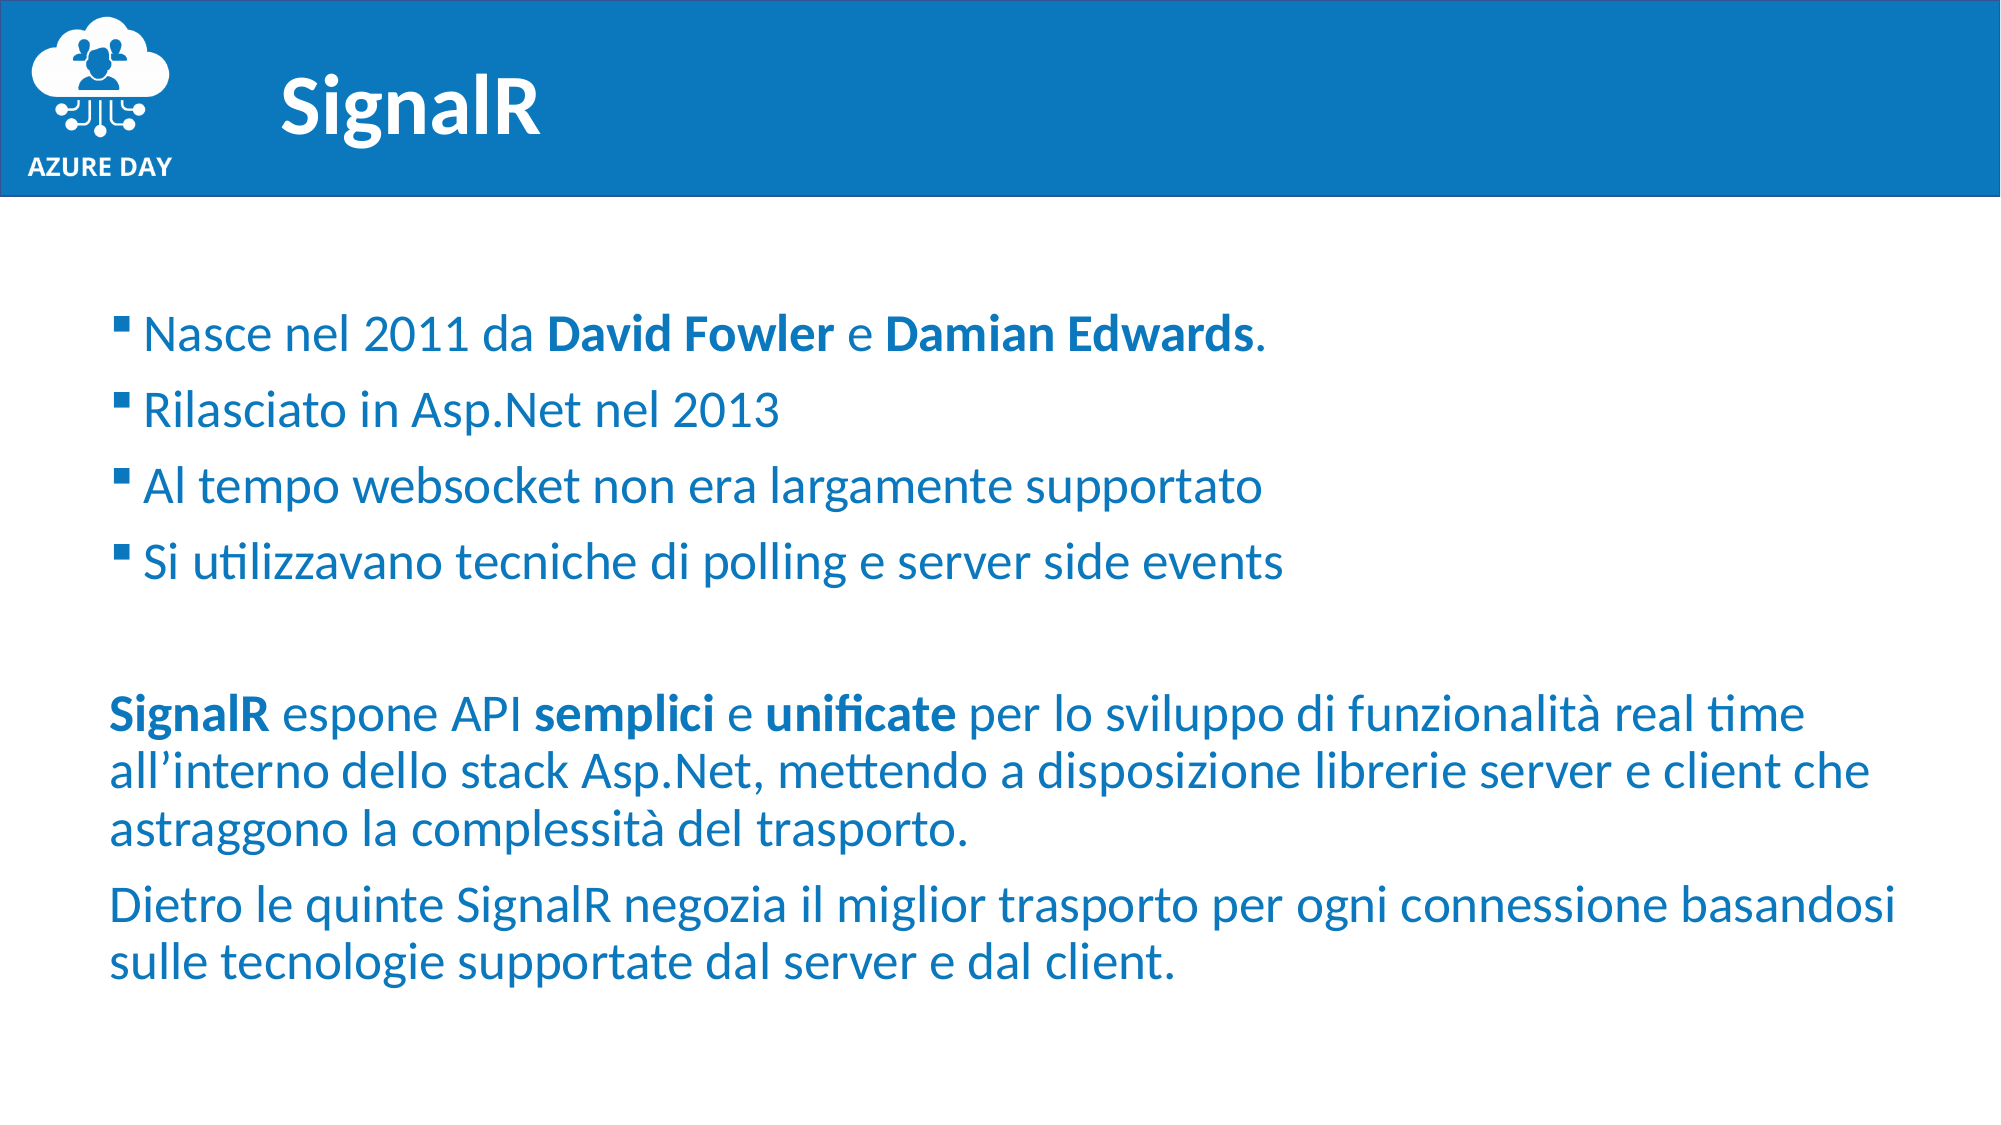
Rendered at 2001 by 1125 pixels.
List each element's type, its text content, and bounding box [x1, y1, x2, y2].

picture [0, 0, 200, 197]
title SignalR [265, 51, 1933, 161]
list Nasce nel 2011 da David Fowler e Damian Edwards. Rilasciato in Asp.Net nel 2013 Al tempo websocket non era largamente supportato Si utilizzavano tecniche di polling e server side events SignalR espone API semplici e unificate per lo sviluppo di funzionalità real time all’interno dello stack Asp.Net, mettendo a disposizione librerie server e client che astraggono la complessità del trasporto. Dietro le quinte SignalR negozia il miglior trasporto per ogni connessione basandosi sulle tecnologie supportate dal server e dal client. [94, 215, 1933, 1005]
